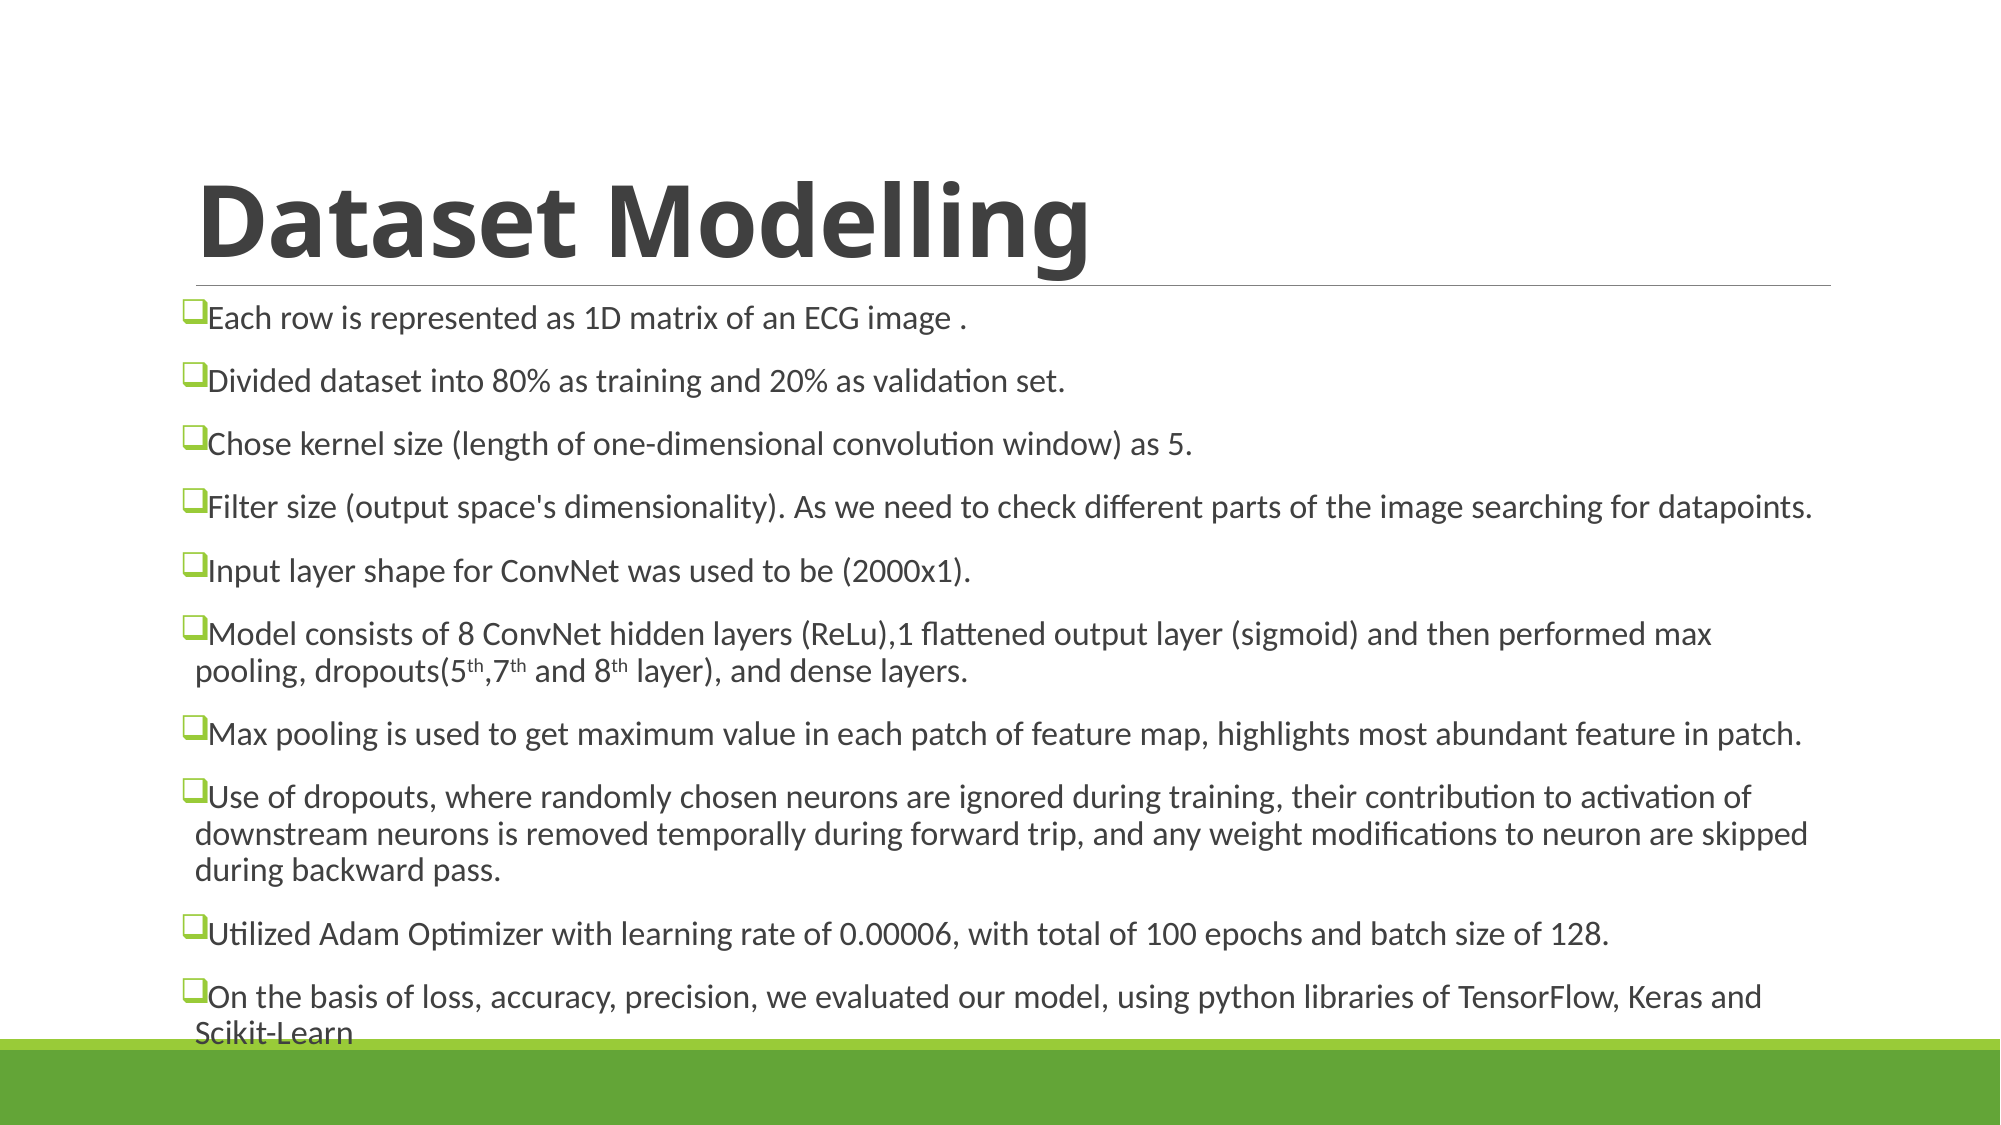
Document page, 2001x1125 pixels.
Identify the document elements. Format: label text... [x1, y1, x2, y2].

title Dataset Modelling [180, 47, 1830, 285]
list Each row is represented as 1D matrix of an ECG image . Divided dataset into 80% as training and 20% as validation set. Chose kernel size (length of one-dimensional convolution window) as 5. Filter size (output space's dimensionality). As we need to check different parts of the image searching for datapoints. Input layer shape for ConvNet was used to be (2000x1). Model consists of 8 ConvNet hidden layers (ReLu),1 flattened output layer (sigmoid) and then performed max pooling, dropouts(5th,7th and 8th layer), and dense layers. Max pooling is used to get maximum value in each patch of feature map, highlights most abundant feature in patch. Use of dropouts, where randomly chosen neurons are ignored during training, their contribution to activation of downstream neurons is removed temporally during forward trip, and any weight modifications to neuron are skipped during backward pass. Utilized Adam Optimizer with learning rate of 0.00006, with total of 100 epochs and batch size of 128. On the basis of loss, accuracy, precision, we evaluated our model, using python libraries of TensorFlow, Keras and Scikit-Learn [180, 292, 1830, 1083]
